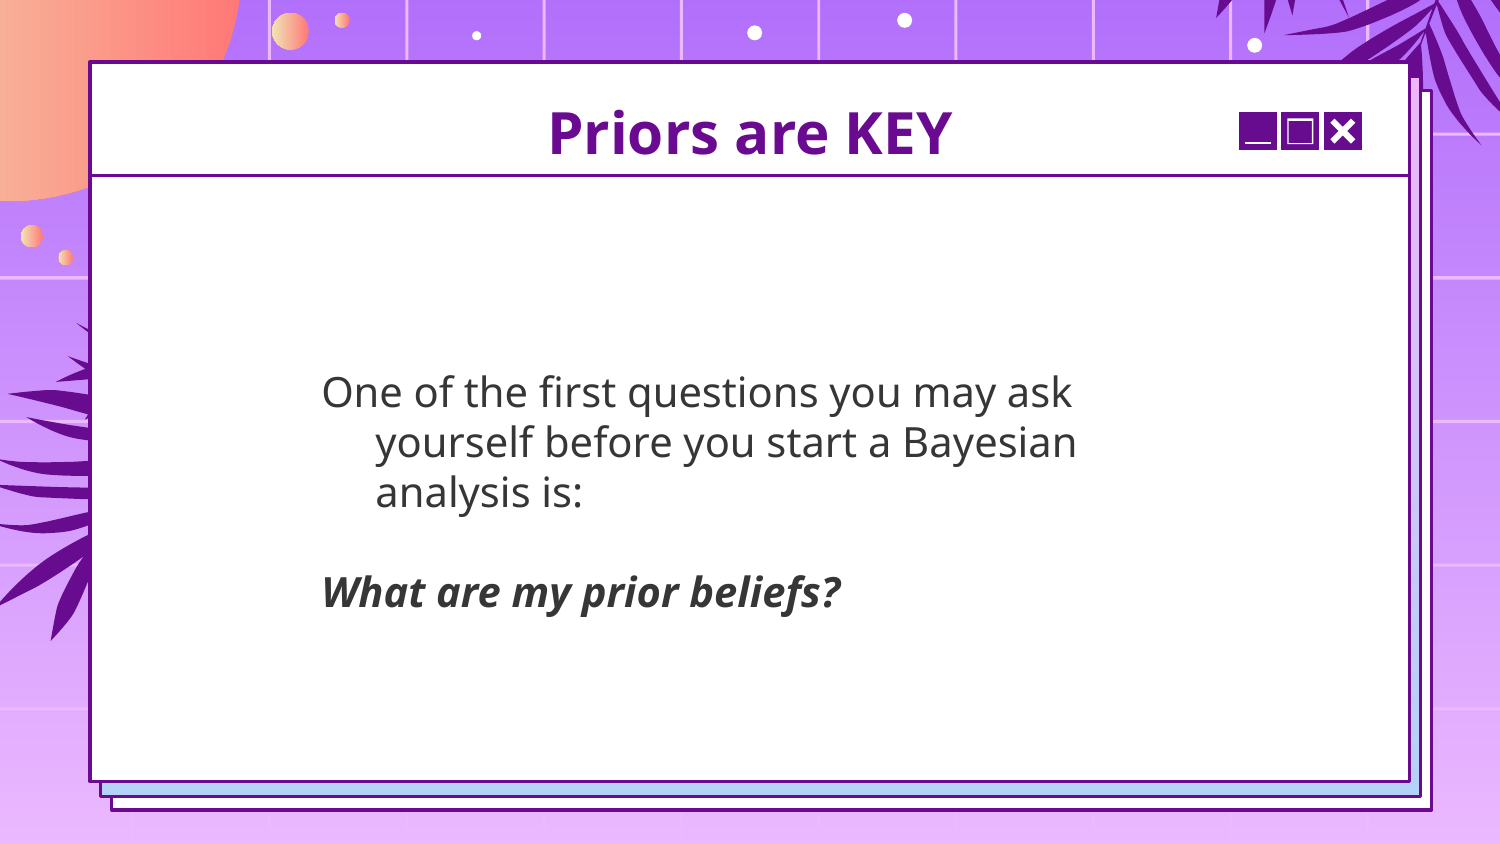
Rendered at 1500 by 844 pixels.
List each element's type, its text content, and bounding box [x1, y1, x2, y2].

text_box One of the first questions you may ask yourself before you start a Bayesian analysis is: What are my prior beliefs? [285, 303, 1215, 679]
title Priors are KEY [90, 90, 1410, 173]
